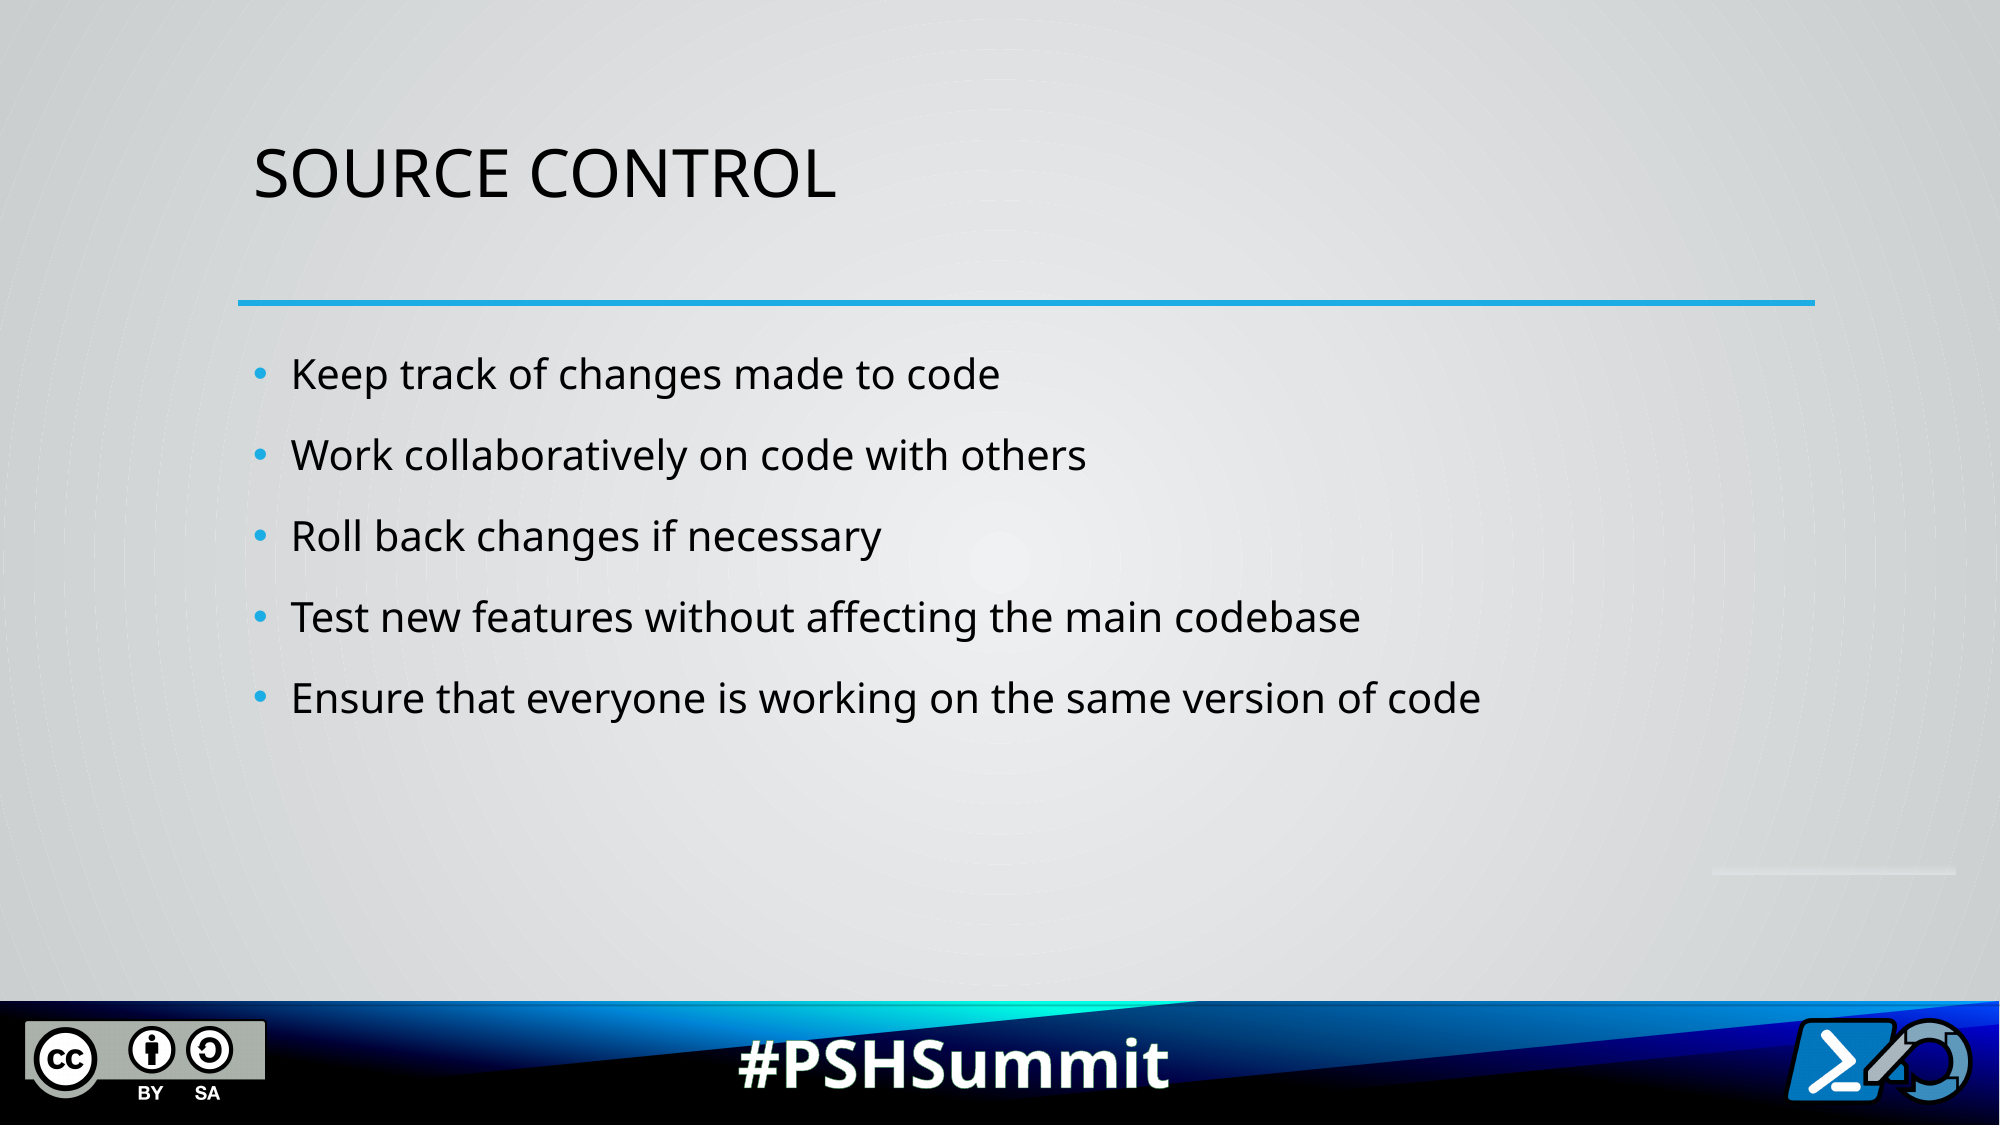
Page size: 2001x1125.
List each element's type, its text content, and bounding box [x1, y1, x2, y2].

list Keep track of changes made to code Work collaboratively on code with others Roll back changes if necessary Test new features without affecting the main codebase Ensure that everyone is working on the same version of code [238, 330, 1814, 897]
picture [0, 1001, 1999, 1125]
title Source Control [238, 131, 1814, 305]
